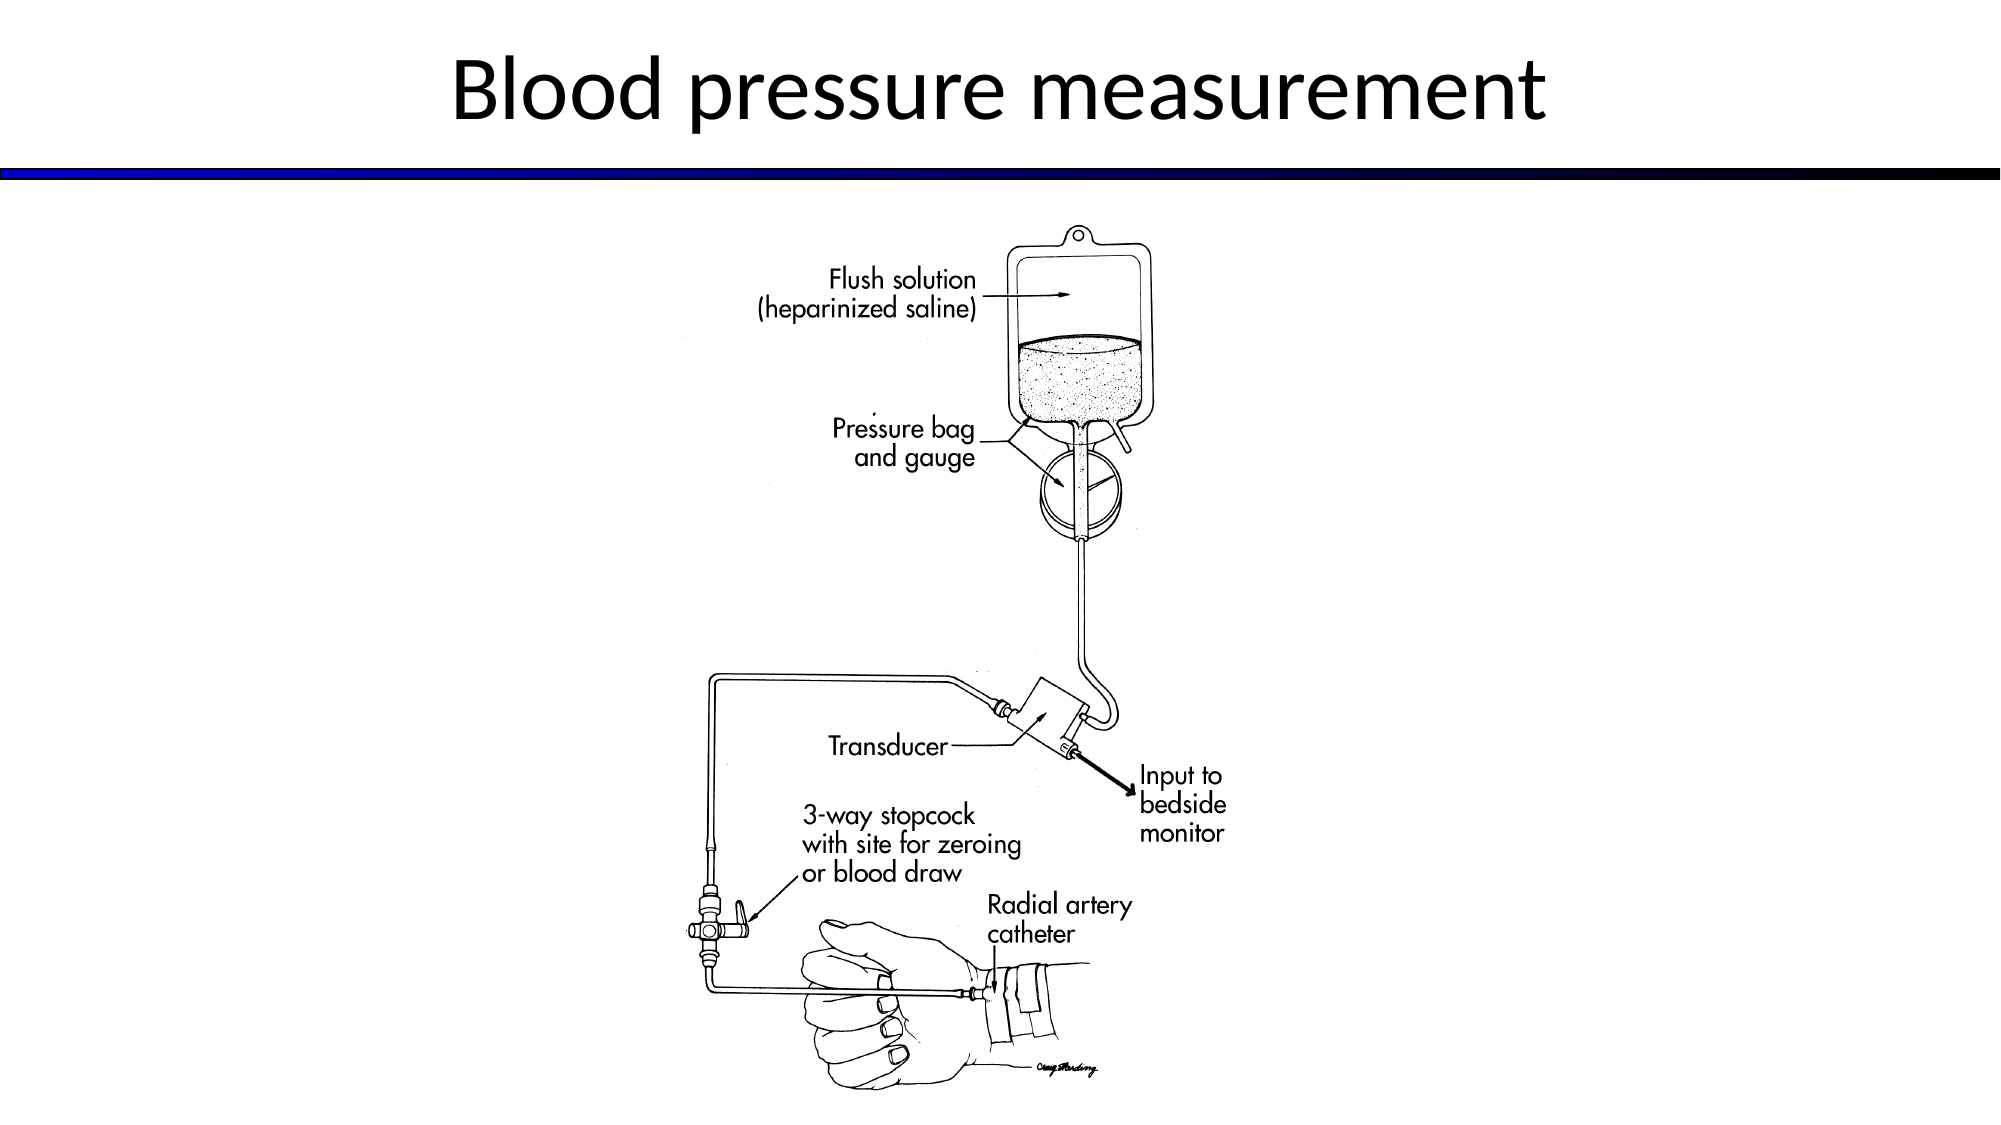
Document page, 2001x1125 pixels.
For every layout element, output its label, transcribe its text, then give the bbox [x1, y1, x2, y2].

picture [679, 221, 1243, 1105]
title Blood pressure measurement [362, 20, 1638, 138]
